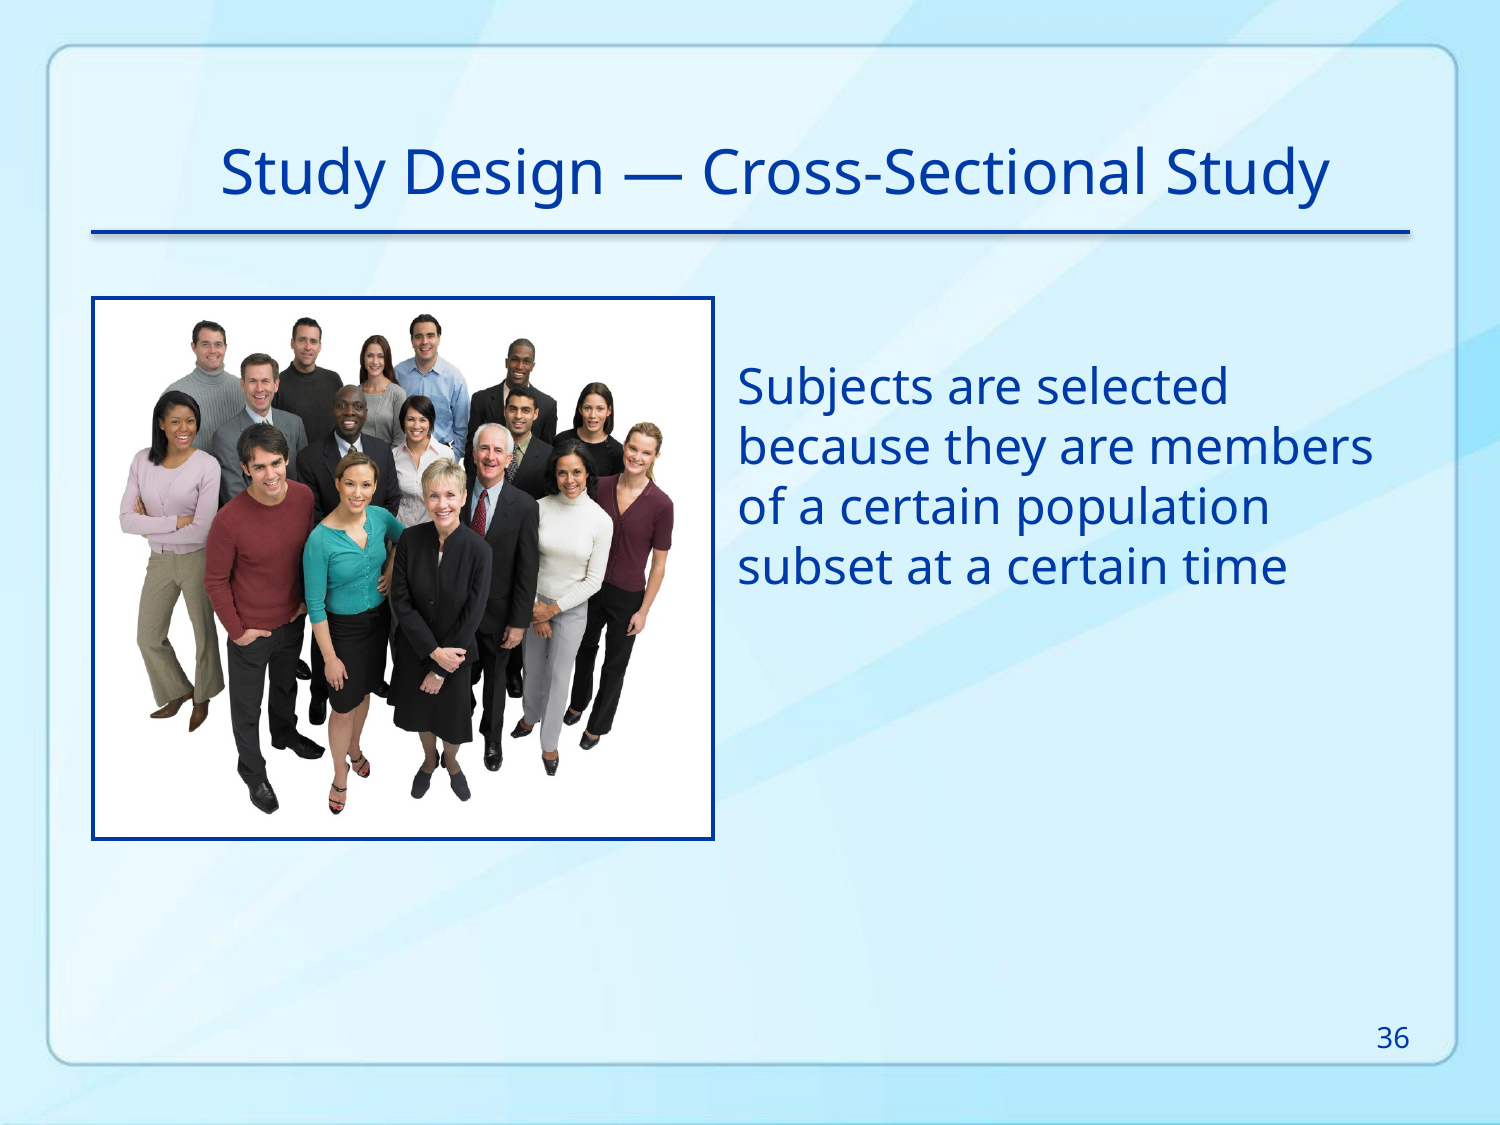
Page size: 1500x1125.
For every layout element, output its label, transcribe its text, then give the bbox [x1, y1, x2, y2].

text_box 36 [1074, 1012, 1425, 1073]
picture [0, 0, 1500, 1125]
list Subjects are selected because they are members of a certain population subset at a certain time [722, 346, 1431, 623]
text_box Study Design — Cross-Sectional Study [124, 125, 1445, 215]
